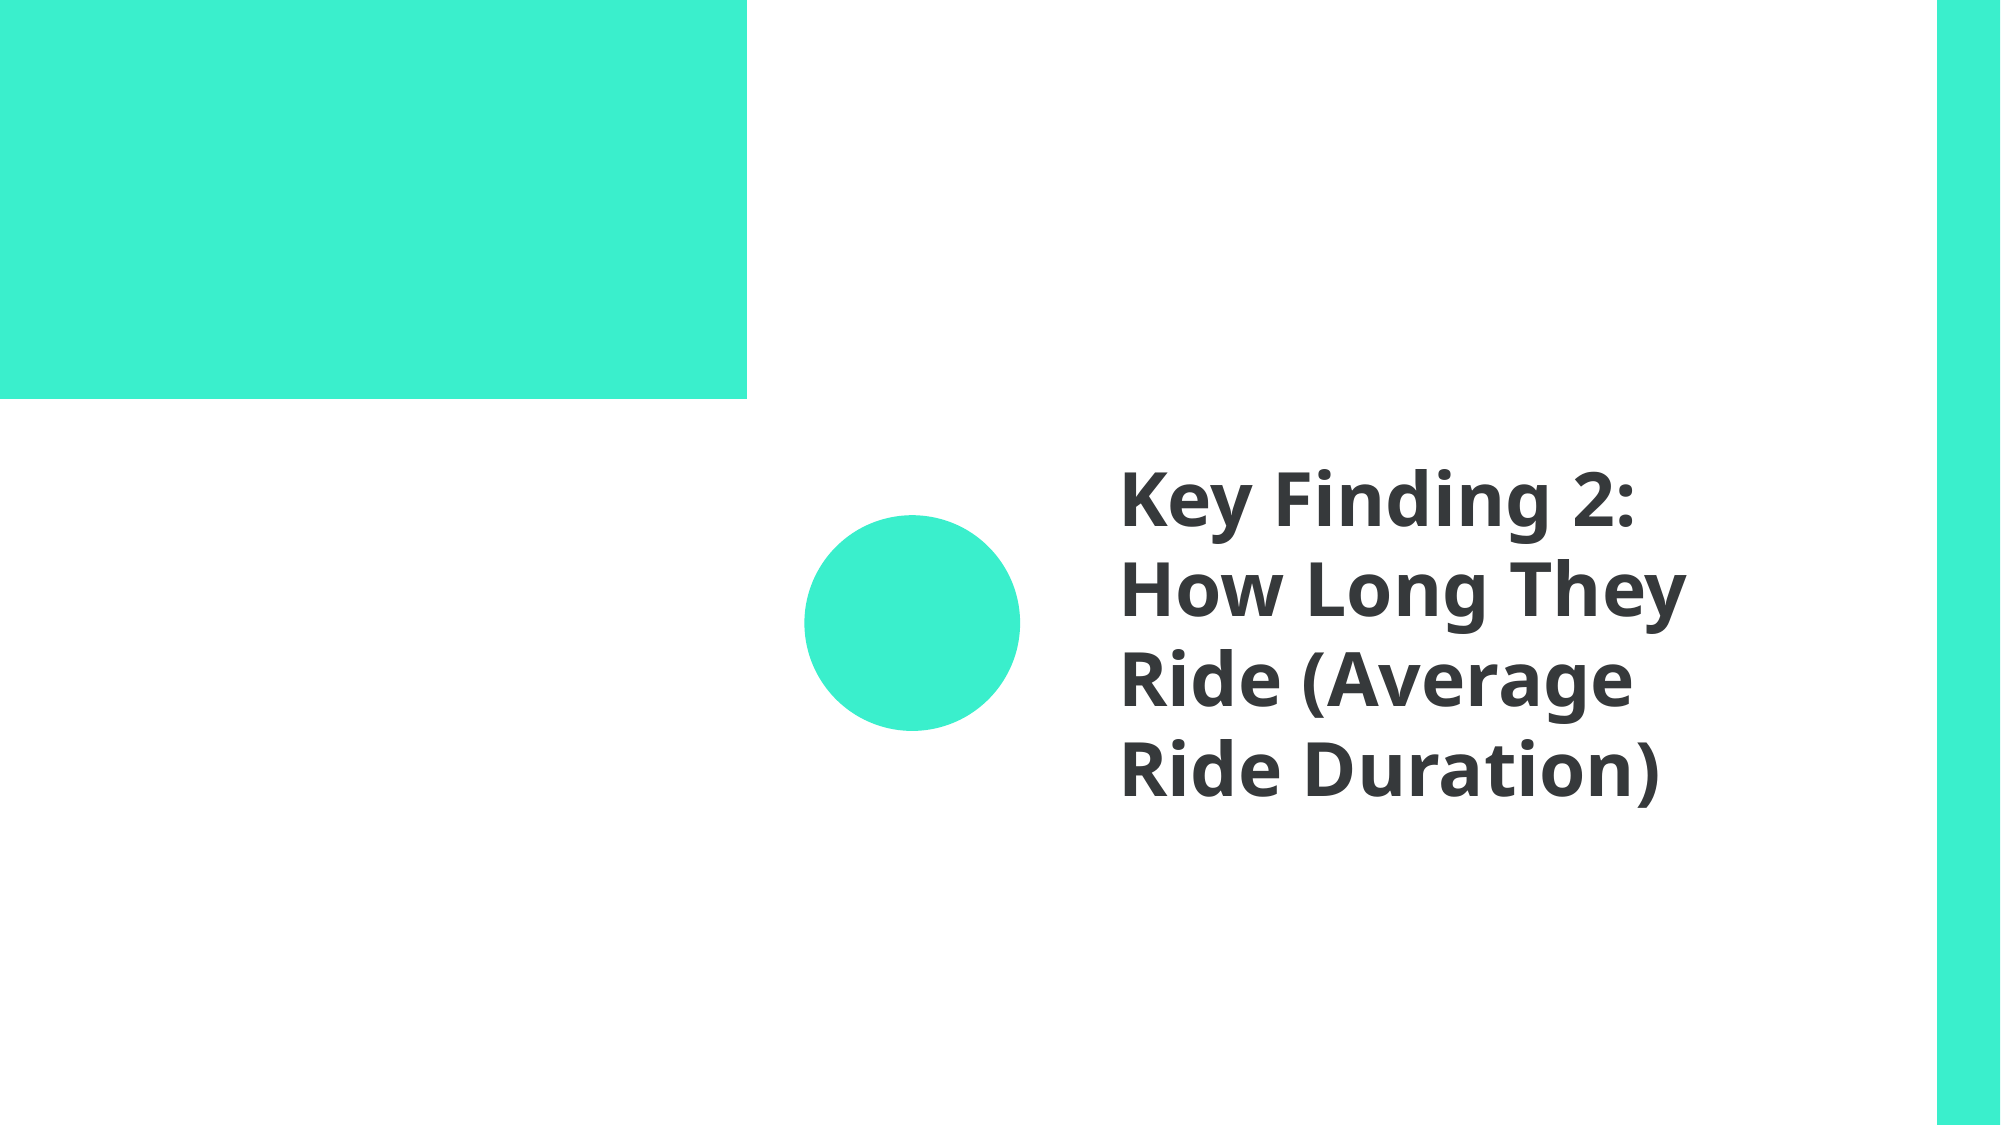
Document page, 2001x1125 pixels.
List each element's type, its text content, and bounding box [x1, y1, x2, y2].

text_box Key Finding 2: How Long They Ride (Average Ride Duration) [1103, 443, 1810, 819]
